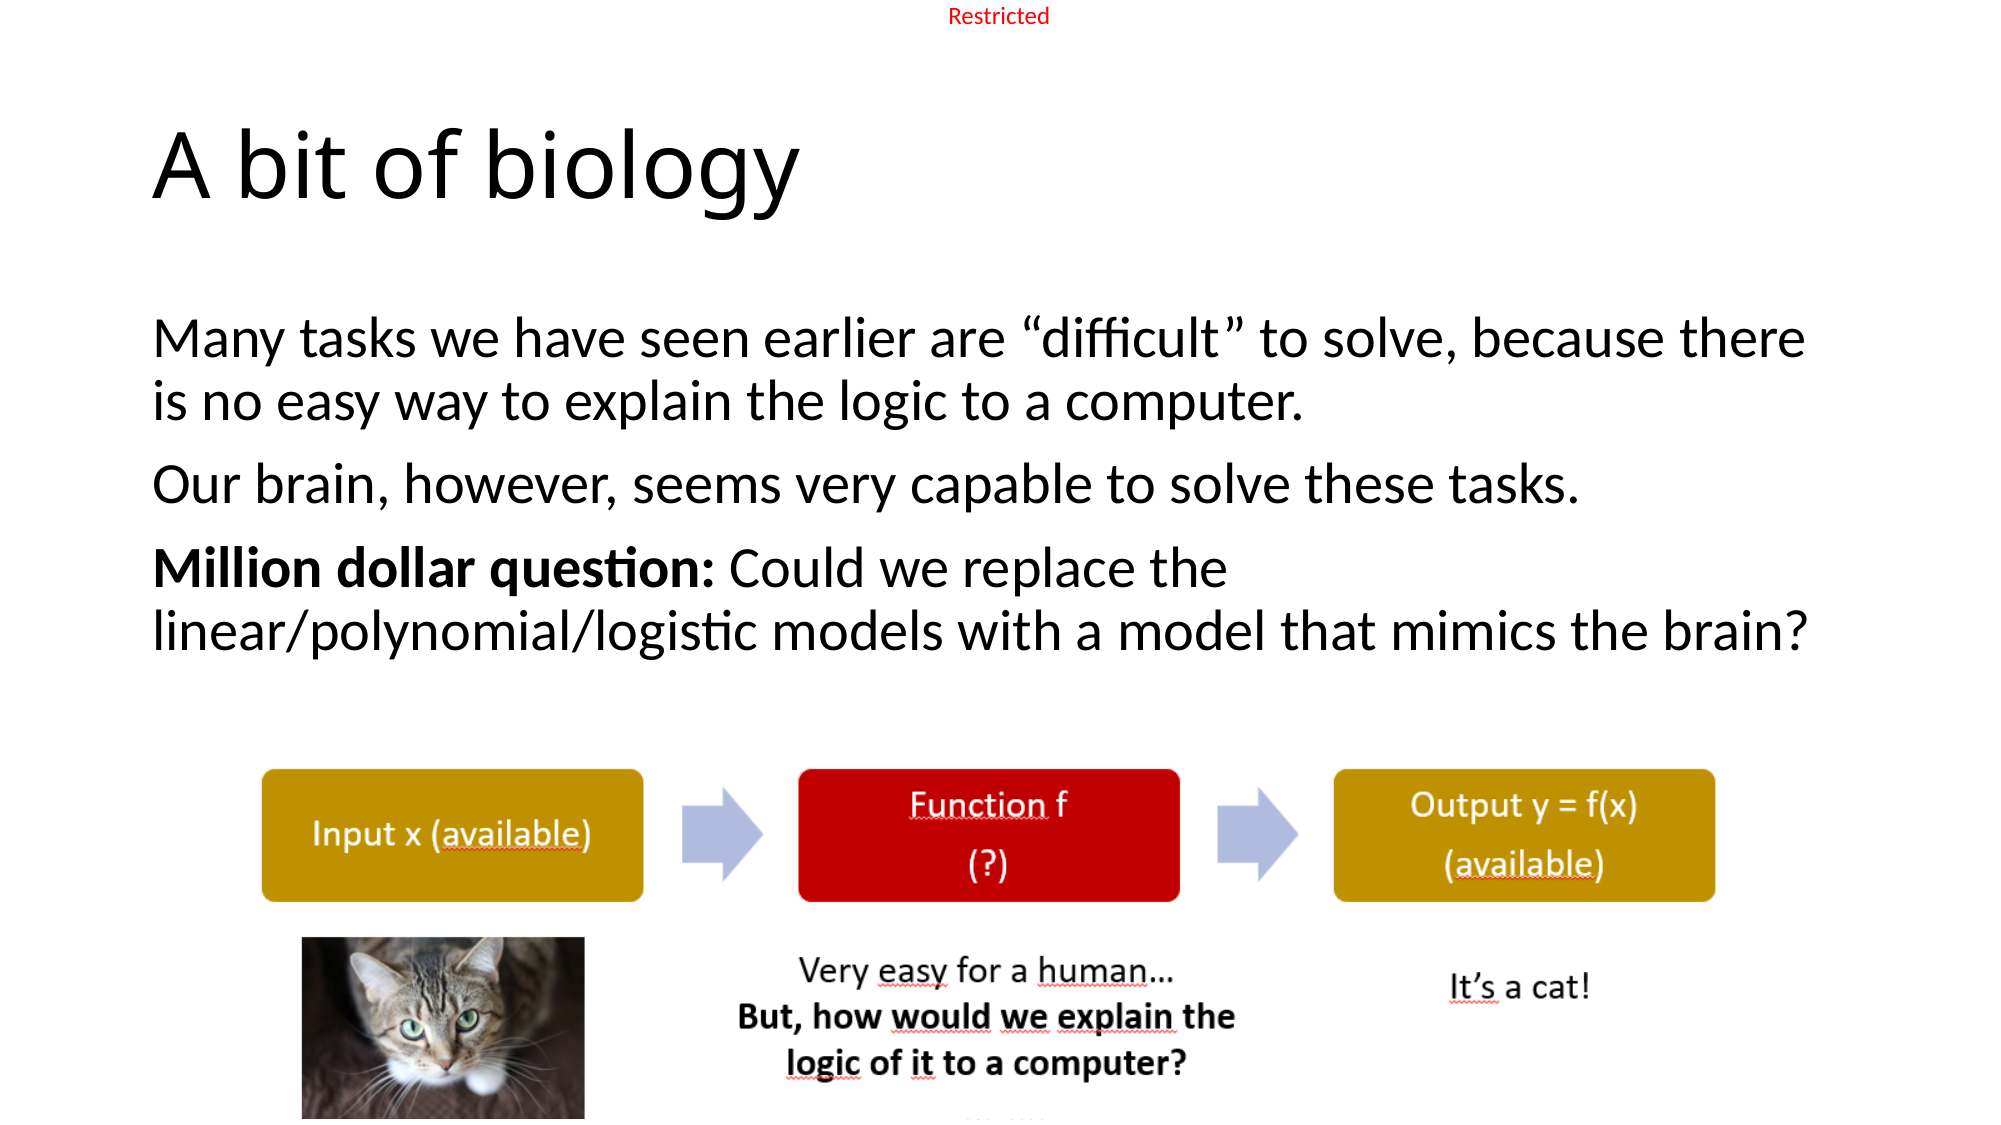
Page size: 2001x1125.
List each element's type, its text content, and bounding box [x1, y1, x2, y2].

picture [247, 709, 1753, 1119]
list Many tasks we have seen earlier are “difficult” to solve, because there is no easy way to explain the logic to a computer. Our brain, however, seems very capable to solve these tasks. Million dollar question: Could we replace the linear/polynomial/logistic models with a model that mimics the brain? [137, 299, 1863, 1014]
title A bit of biology [137, 59, 1863, 278]
